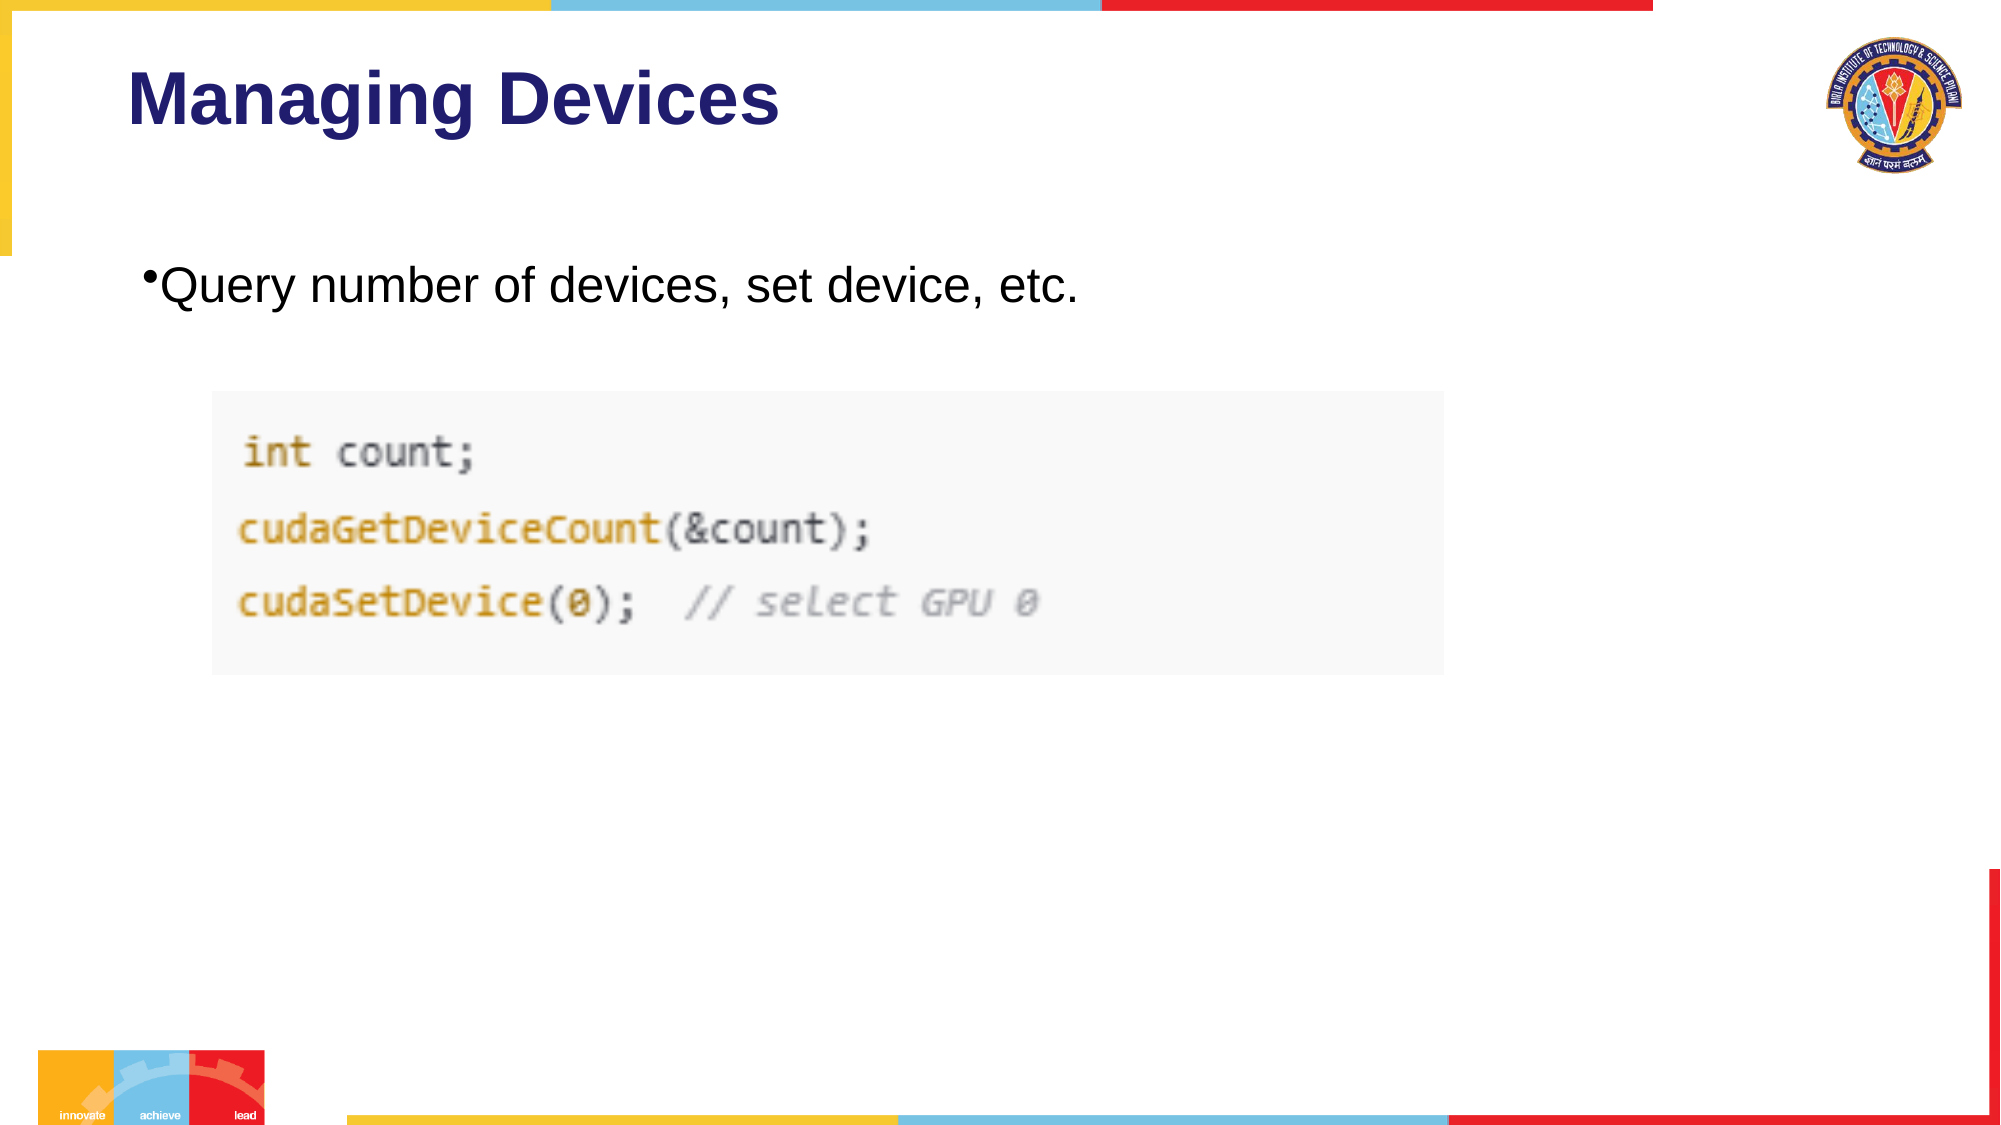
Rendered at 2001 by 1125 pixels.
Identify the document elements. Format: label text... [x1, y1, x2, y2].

picture [0, 0, 1653, 256]
picture [347, 869, 2000, 1125]
title Managing Devices [127, 49, 1602, 141]
text_box Query number of devices, set device, etc. [127, 200, 1213, 391]
picture [38, 1050, 265, 1125]
picture [1826, 37, 1962, 174]
picture [212, 391, 1444, 675]
